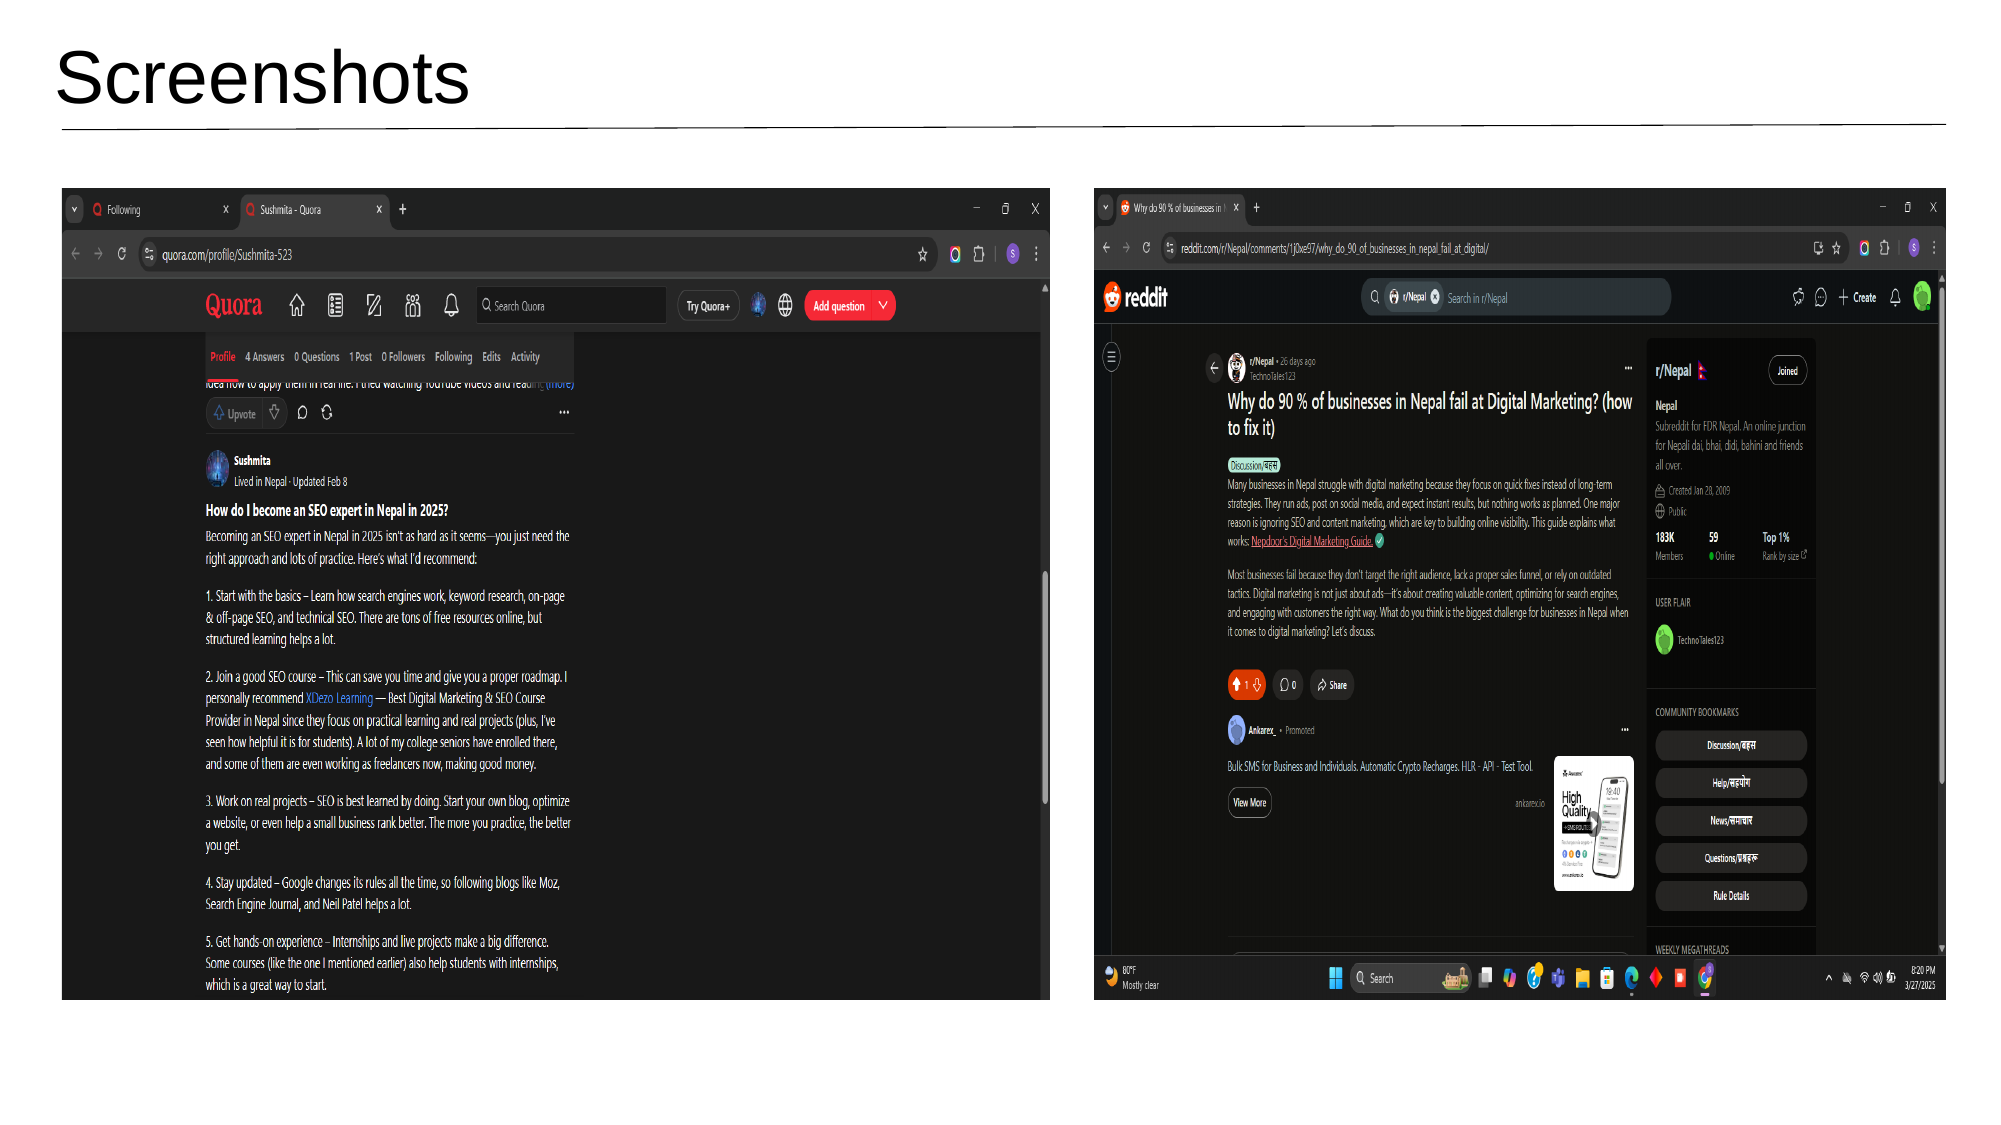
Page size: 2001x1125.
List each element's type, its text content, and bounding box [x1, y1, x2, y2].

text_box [61, 124, 1946, 130]
picture [1094, 188, 1946, 1000]
picture [61, 188, 1050, 1000]
text_box Screenshots [39, 20, 1969, 126]
